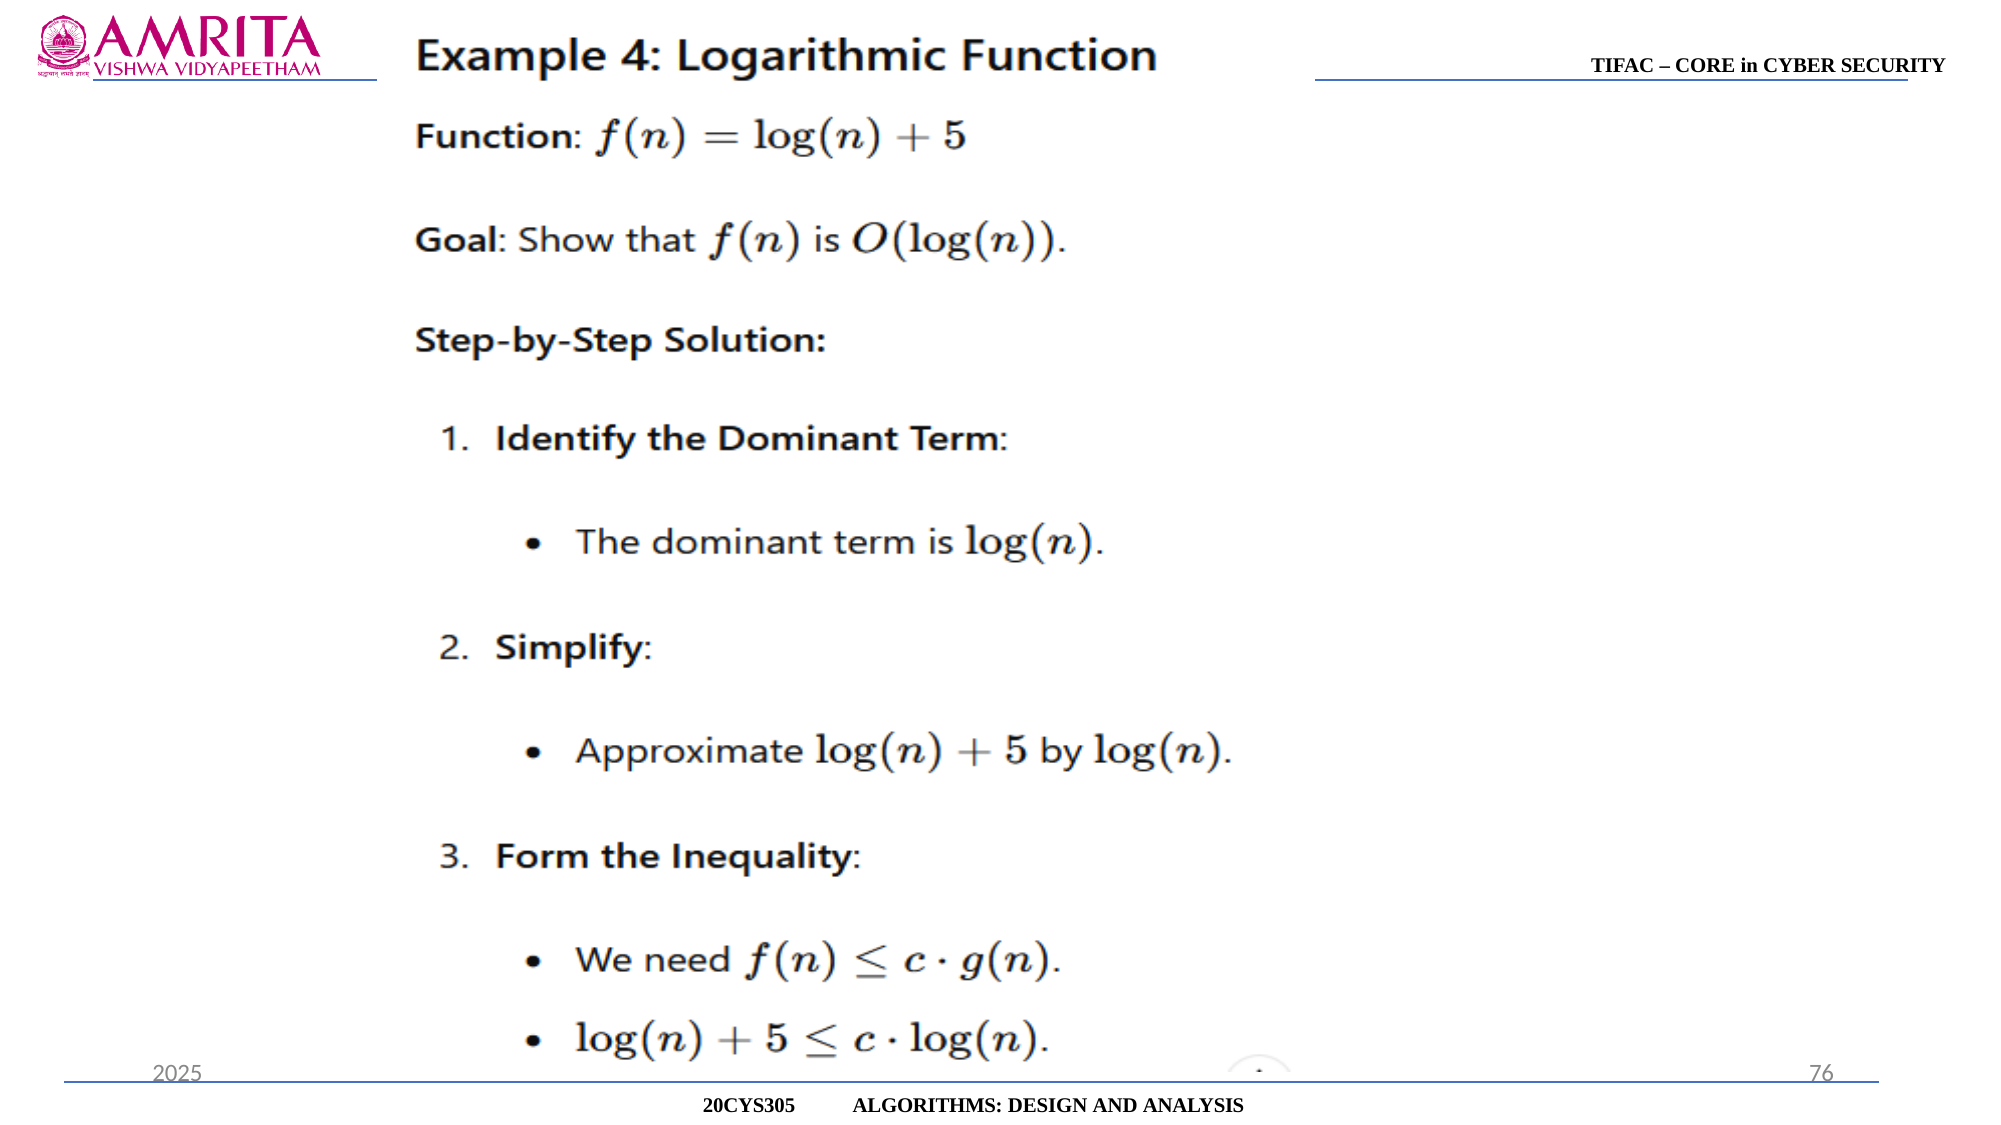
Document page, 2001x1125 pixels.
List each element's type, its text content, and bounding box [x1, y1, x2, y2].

slide_number 76 [1807, 1060, 1856, 1125]
picture [36, 13, 322, 79]
footer 20CYS305 [700, 1091, 799, 1125]
slide_number 2025 [150, 1060, 273, 1125]
picture [377, 12, 1316, 1072]
text_box TIFAC – CORE in CYBER SECURITY [1589, 49, 1952, 77]
text_box ALGORITHMS: DESIGN AND ANALYSIS [850, 1091, 1253, 1117]
